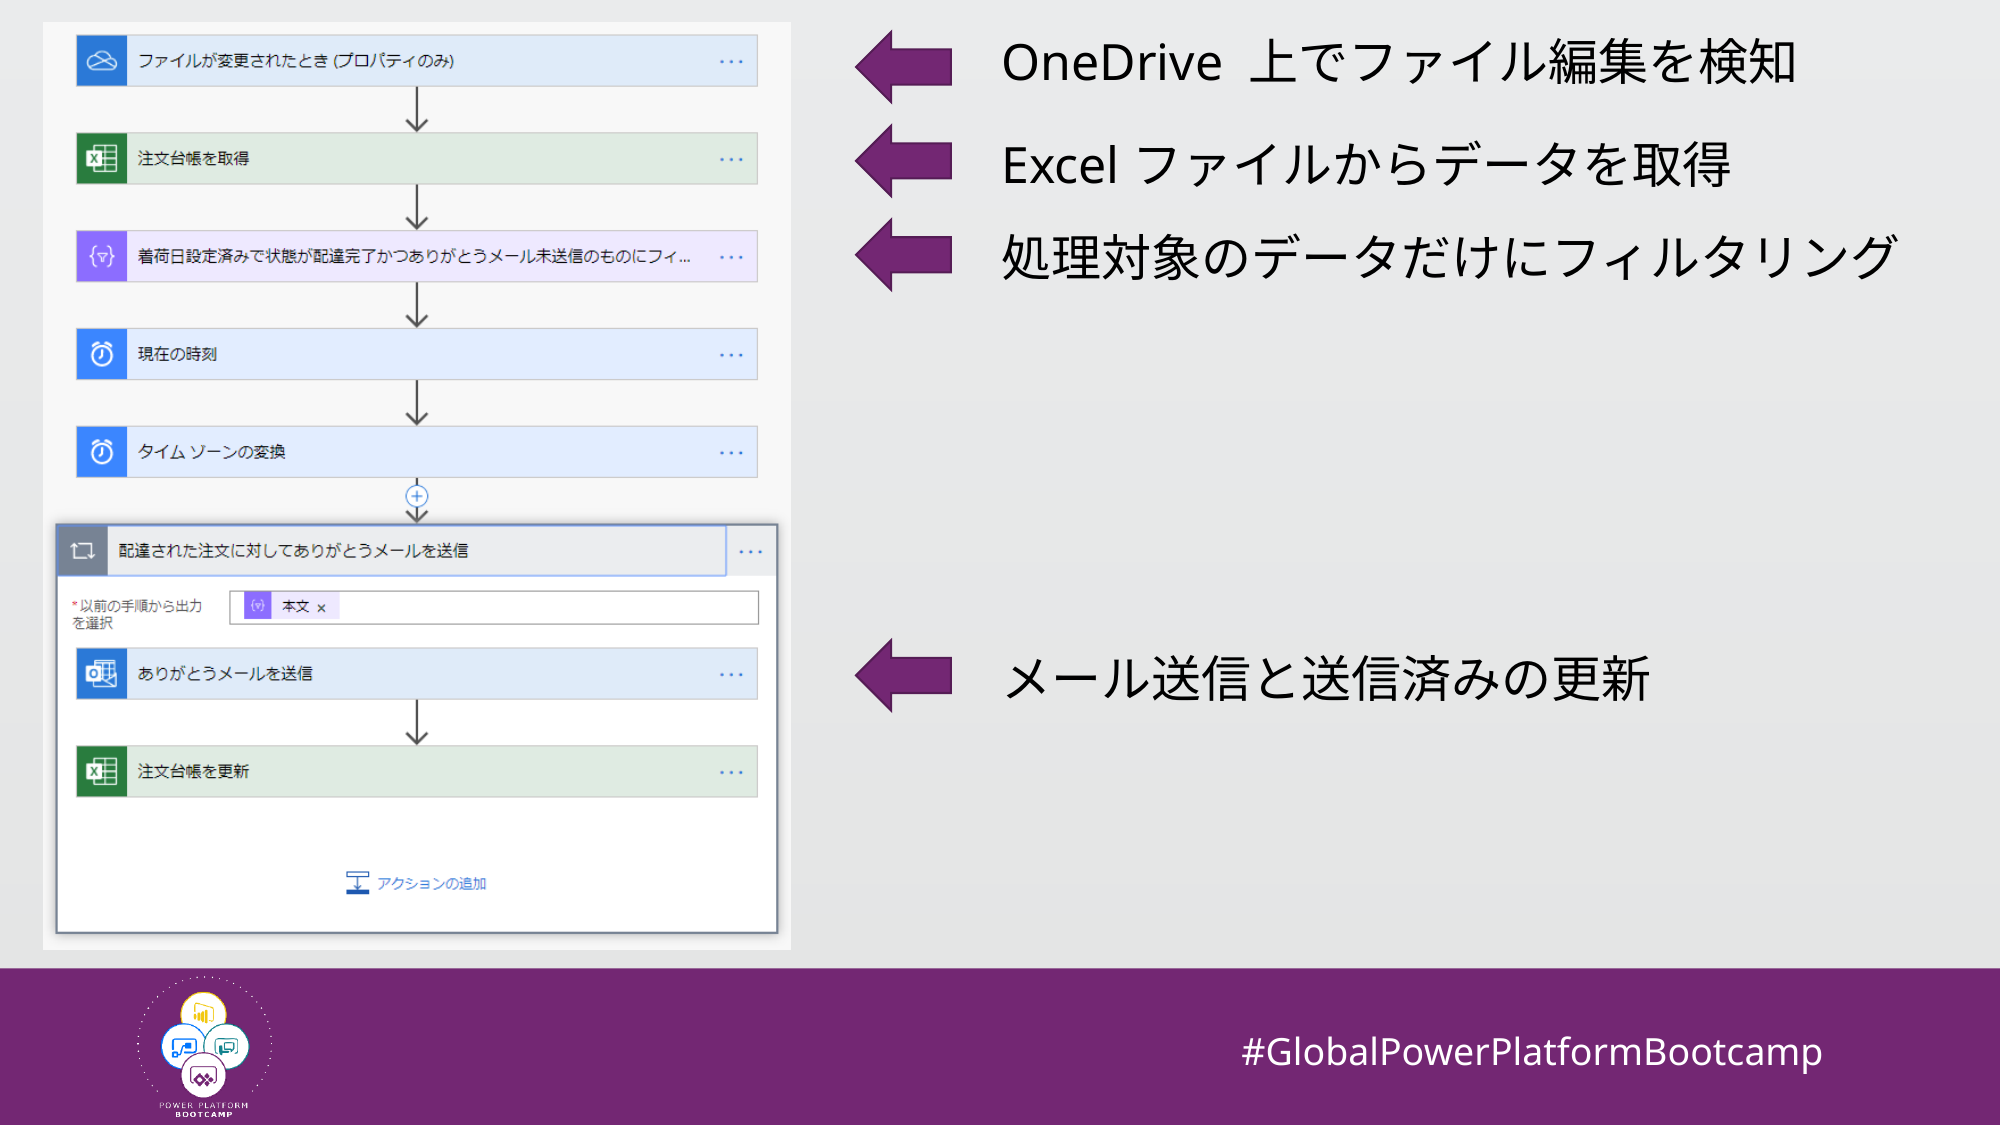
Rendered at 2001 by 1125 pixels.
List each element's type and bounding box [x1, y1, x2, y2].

text_box [856, 22, 1933, 103]
picture [43, 22, 791, 950]
text_box [856, 640, 1933, 716]
text_box [856, 125, 1933, 202]
text_box [856, 219, 1933, 296]
picture [137, 976, 272, 1117]
